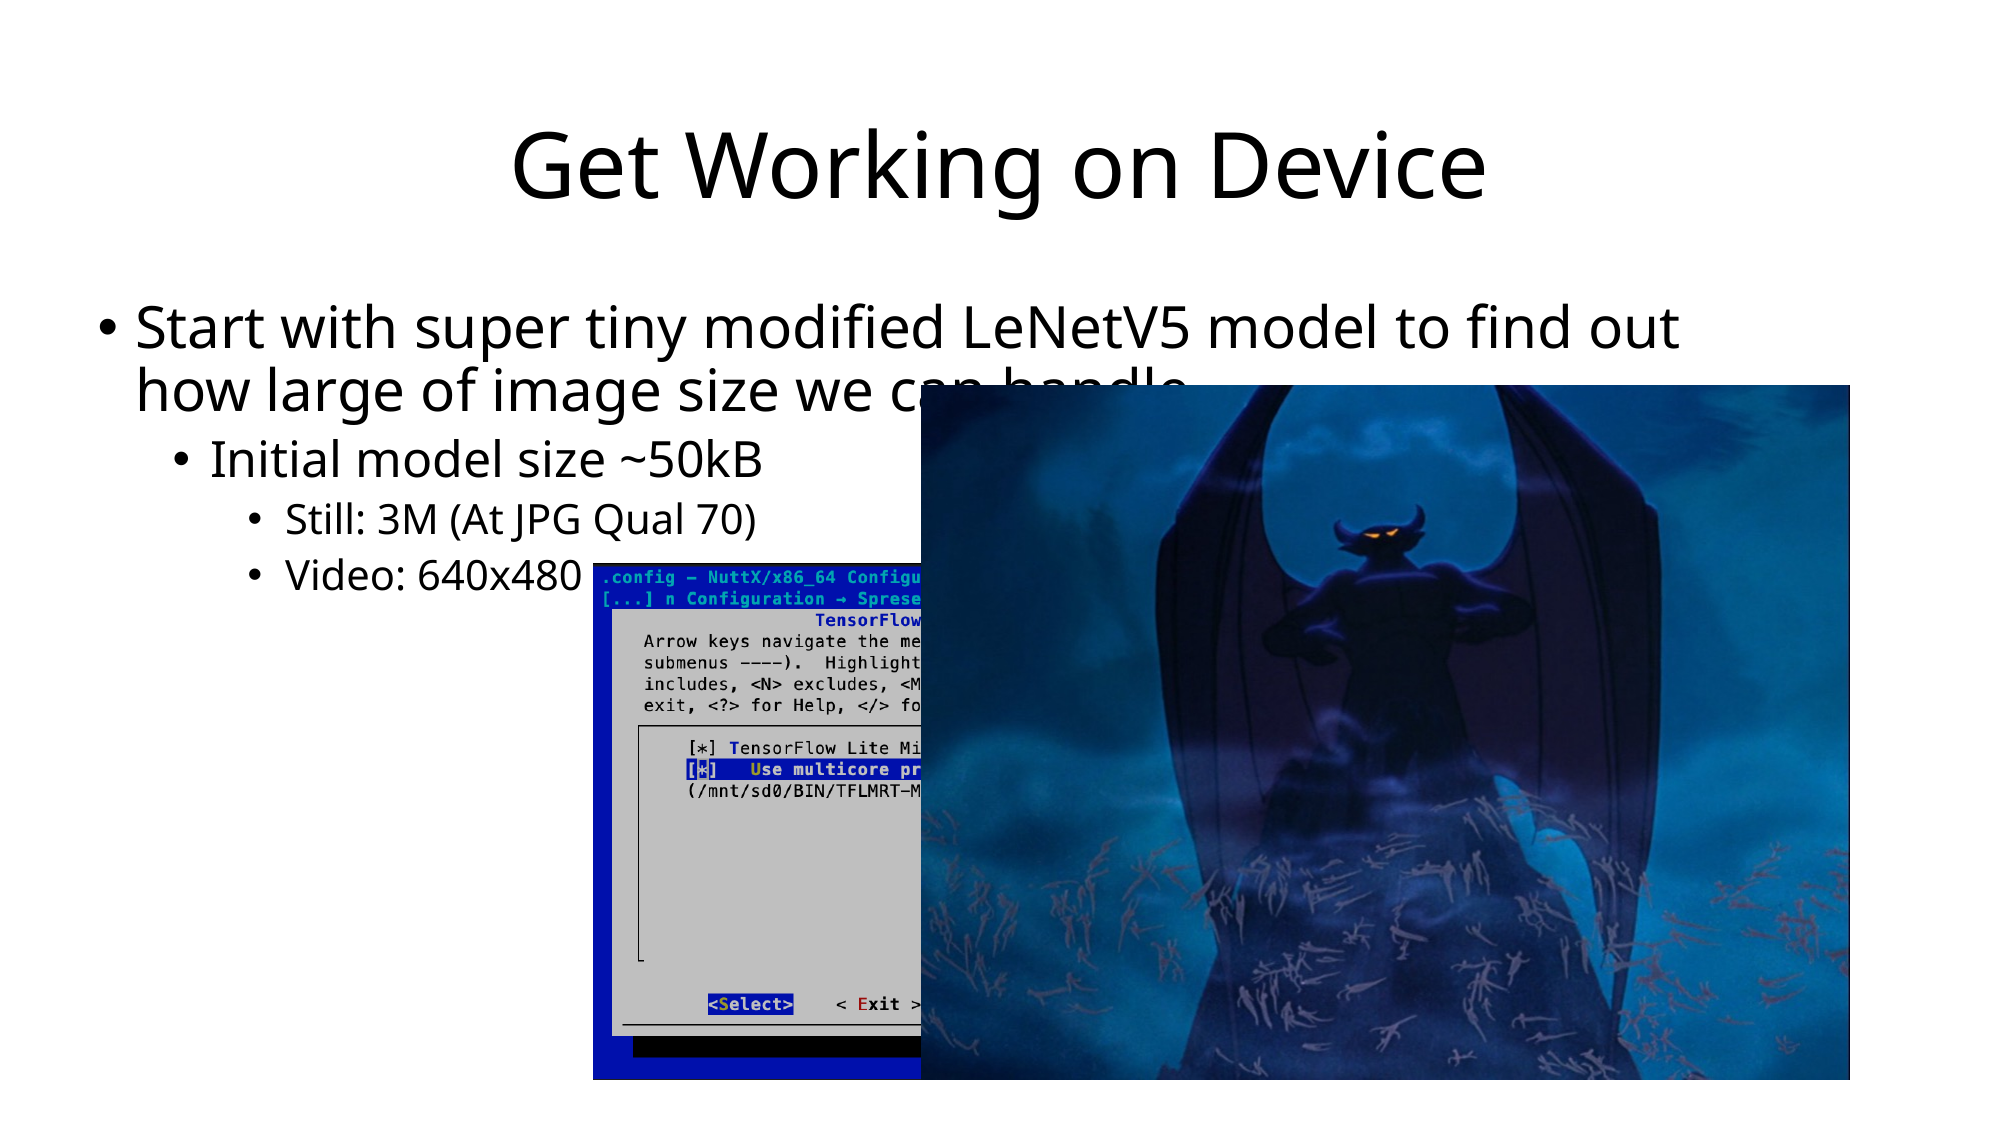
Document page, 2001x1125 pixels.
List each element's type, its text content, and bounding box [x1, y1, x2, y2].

picture [593, 384, 1850, 1081]
title Get Working on Device [137, 59, 1863, 278]
list Start with super tiny modified LeNetV5 model to find out how large of image size we can handle. Initial model size ~50kB Still: 3M (At JPG Qual 70) Video: 640x480 [82, 290, 1808, 1005]
